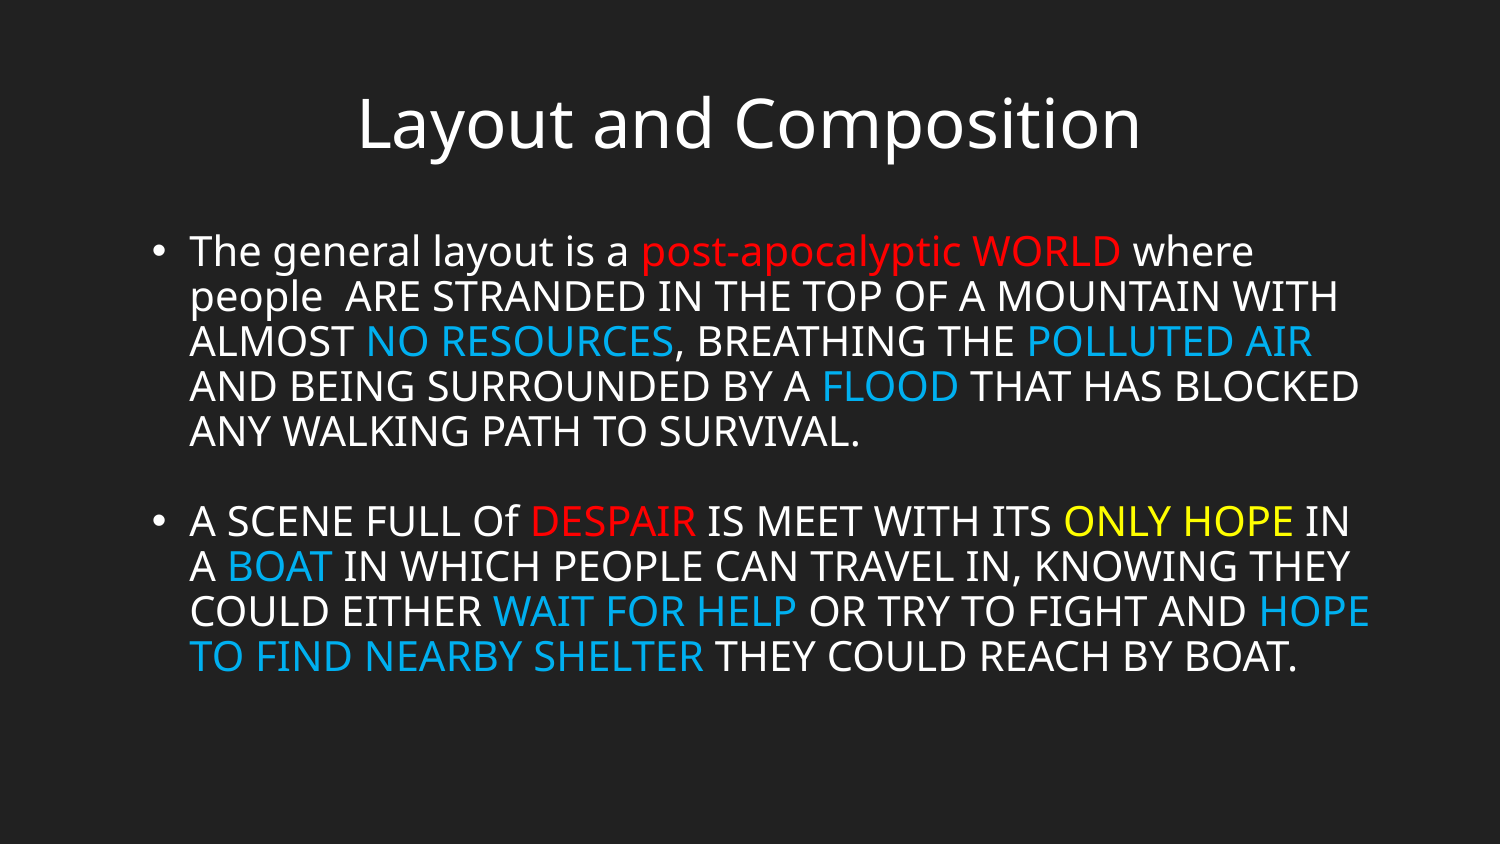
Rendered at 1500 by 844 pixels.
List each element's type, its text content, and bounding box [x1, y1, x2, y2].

list The general layout is a post-apocalyptic WORLD where people ARE STRANDED IN THE TOP OF A MOUNTAIN WITH ALMOST NO RESOURCES, BREATHING THE POLLUTED AIR AND BEING SURROUNDED BY A FLOOD THAT HAS BLOCKED ANY WALKING PATH TO SURVIVAL. A SCENE FULL Of DESPAIR IS MEET WITH ITS ONLY HOPE IN A BOAT IN WHICH PEOPLE CAN TRAVEL IN, KNOWING THEY COULD EITHER WAIT FOR HELP OR TRY TO FIGHT AND HOPE TO FIND NEARBY SHELTER THEY COULD REACH BY BOAT. [103, 224, 1397, 760]
title Layout and Composition [103, 44, 1397, 208]
